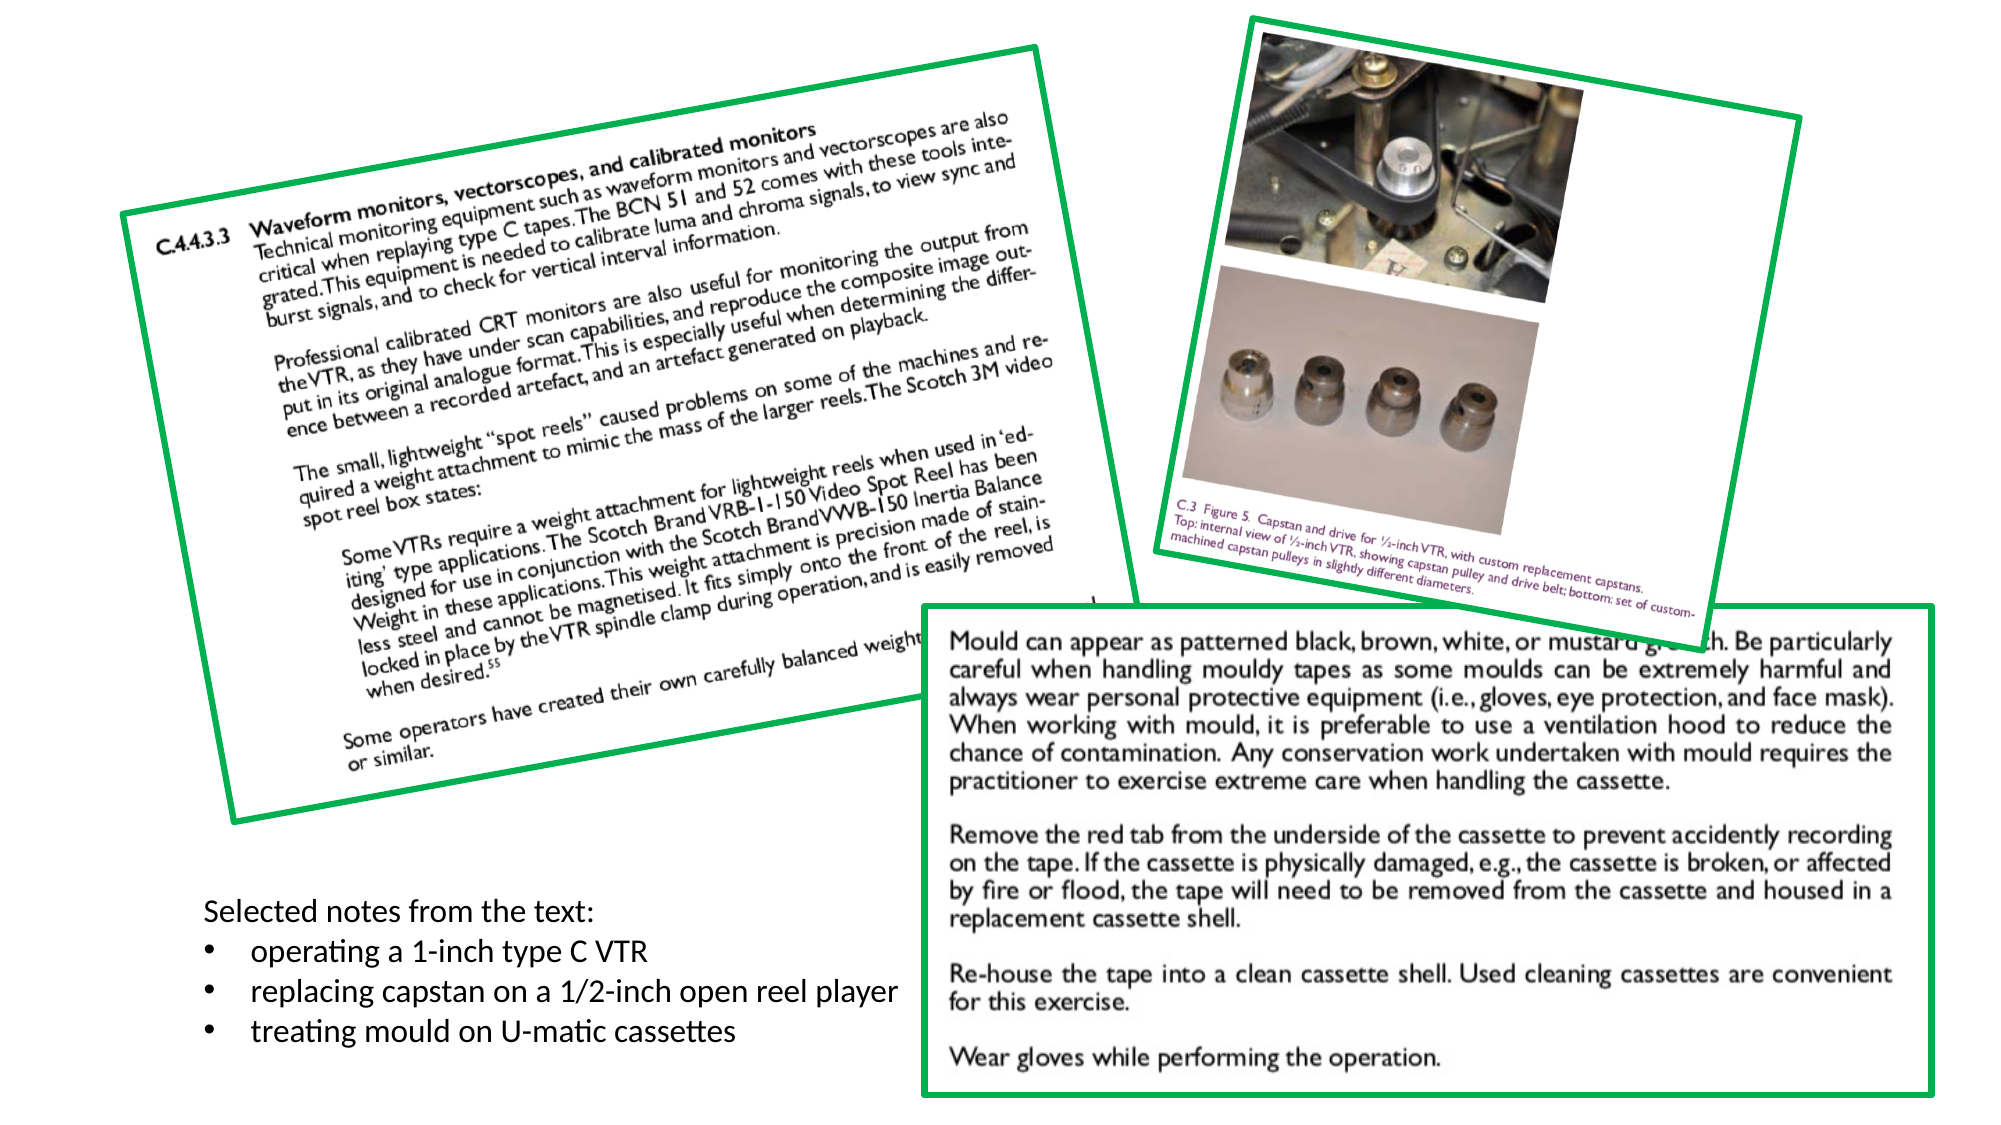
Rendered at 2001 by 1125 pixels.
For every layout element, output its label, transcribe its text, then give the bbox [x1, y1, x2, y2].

picture [128, 23, 1929, 1093]
text_box Selected notes from the text: operating a 1-inch type C VTR replacing capstan on a 1/2-inch open reel player treating mould on U-matic cassettes [189, 881, 927, 1057]
